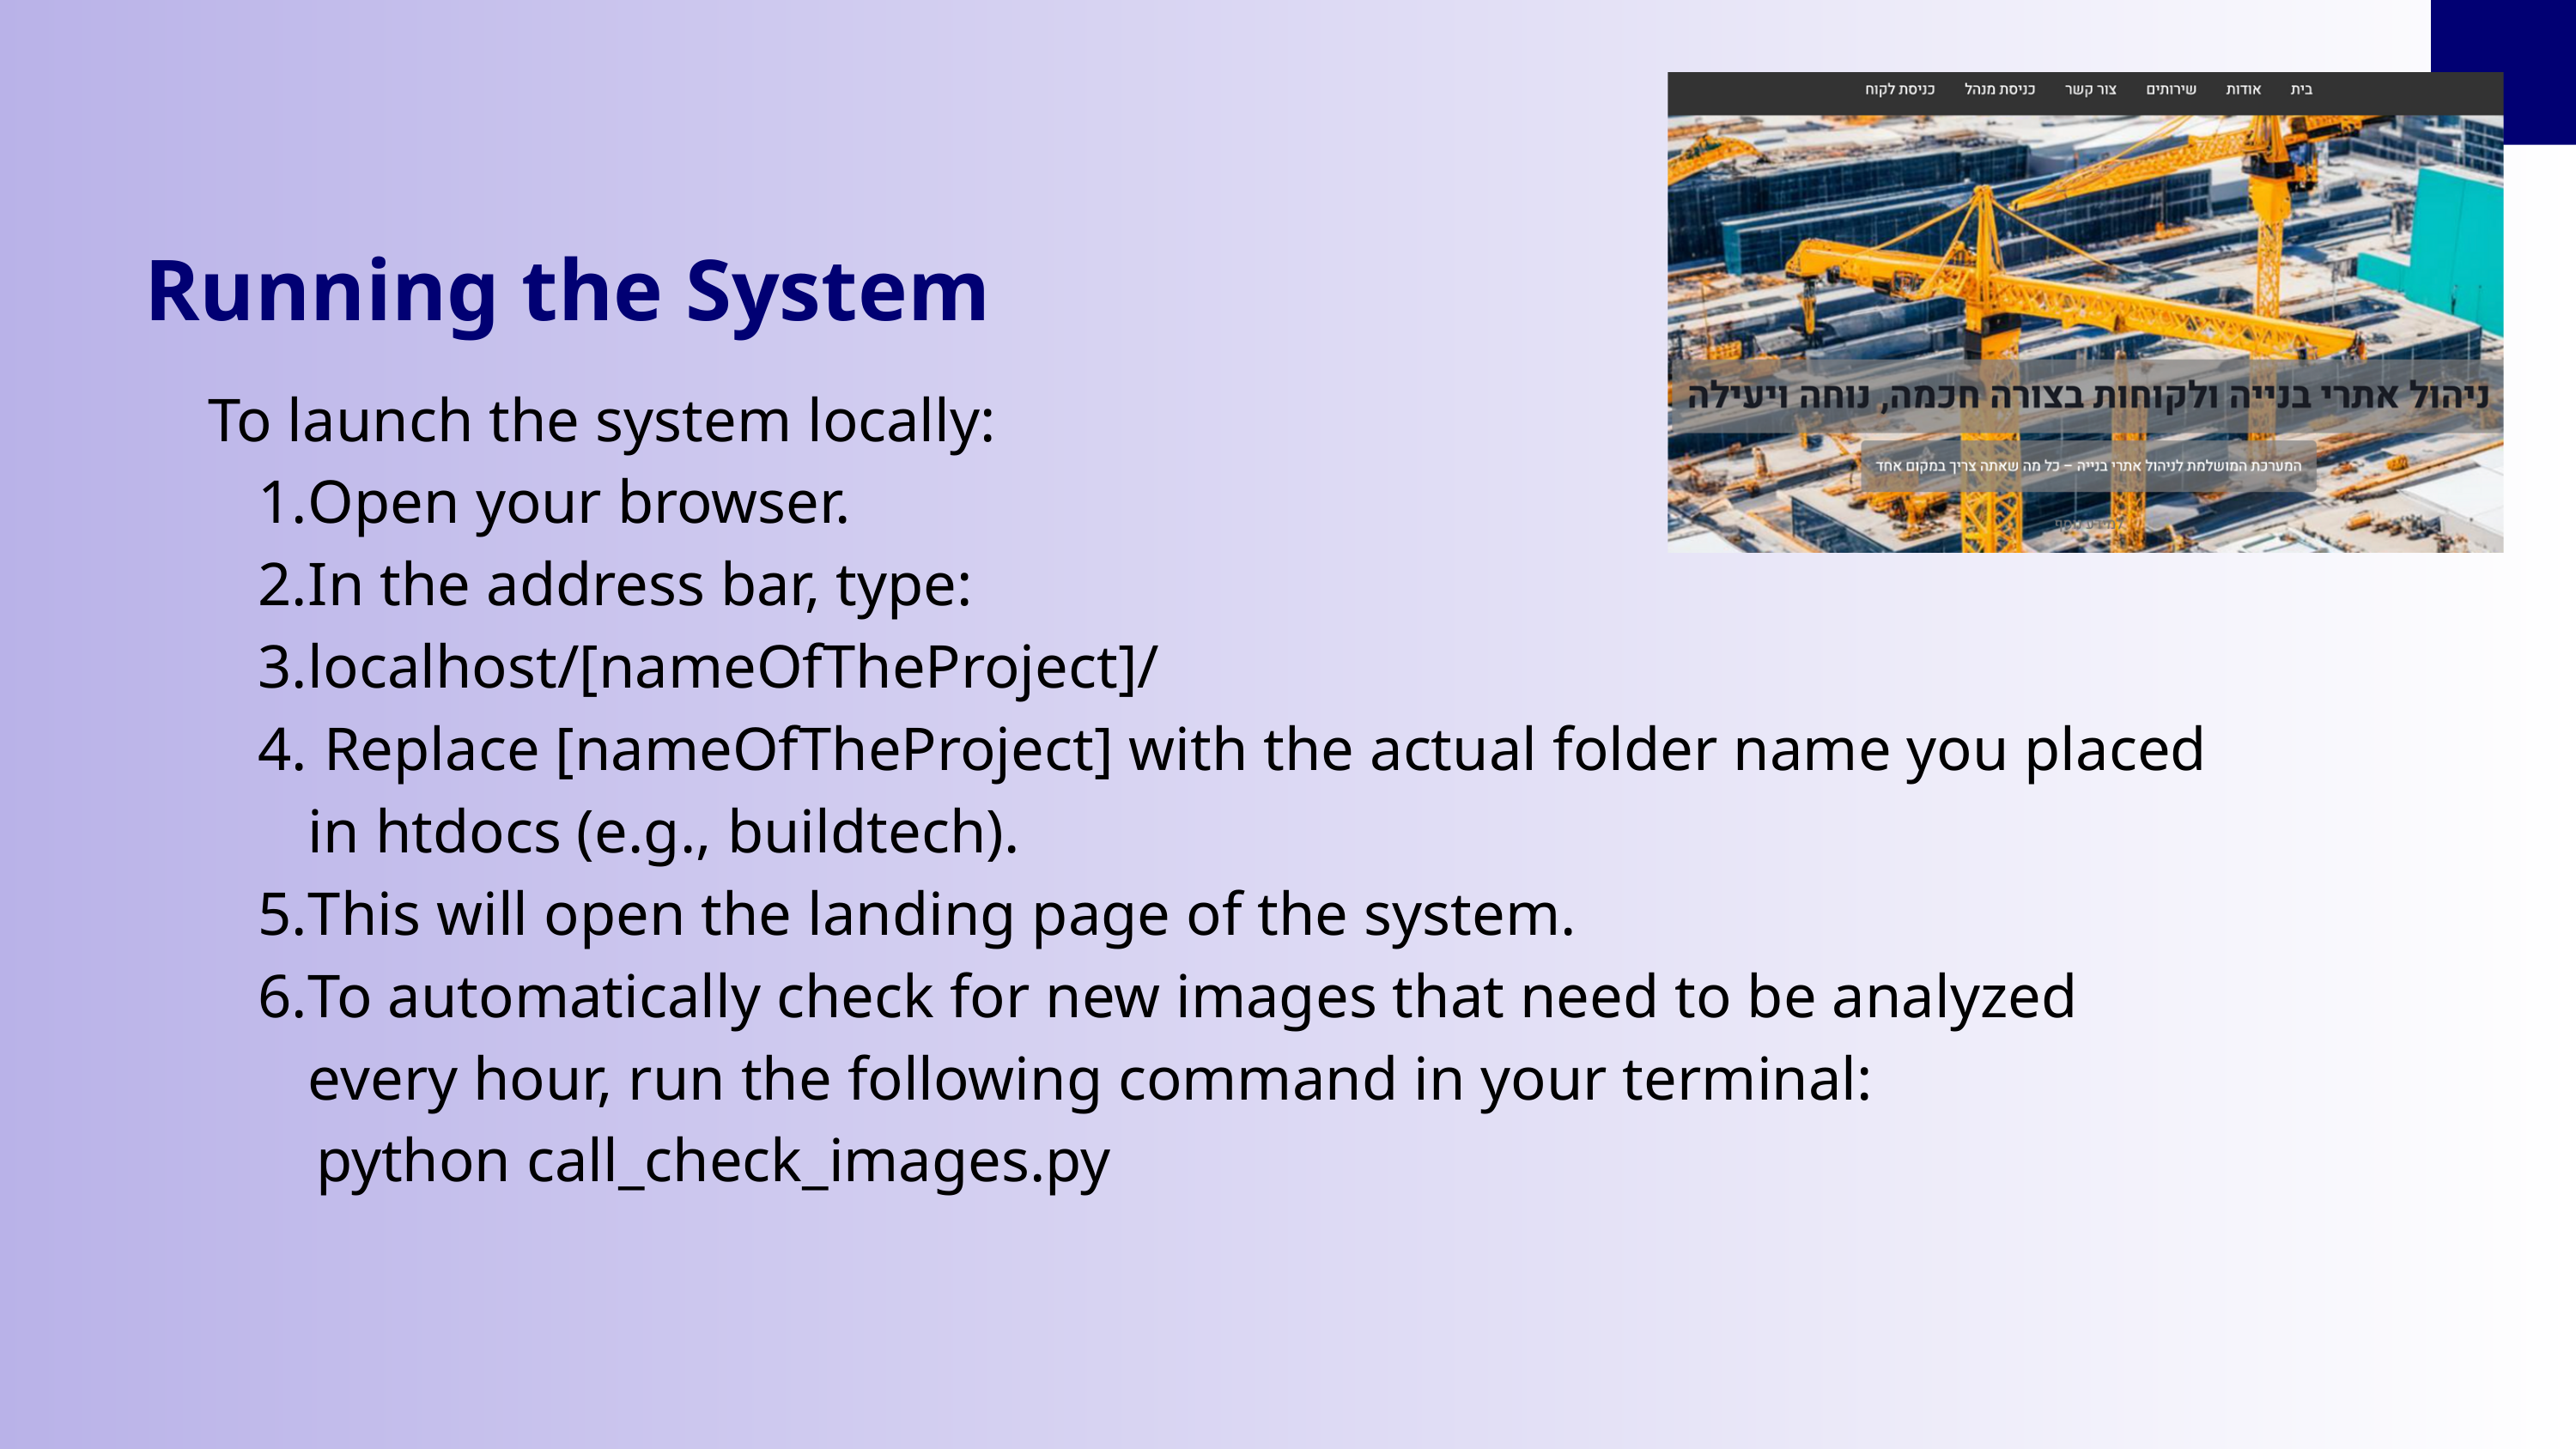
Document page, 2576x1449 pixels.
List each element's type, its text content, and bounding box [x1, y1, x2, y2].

text_box Running the System [144, 245, 1929, 338]
text_box To launch the system locally: Open your browser. In the address bar, type: localhost/[nameOfTheProject]/ Replace [nameOfTheProject] with the actual folder name you placed in htdocs (e.g., buildtech). This will open the landing page of the system. To automatically check for new images that need to be analyzed every hour, run the following command in your terminal: python call_check_images.py [208, 371, 2236, 1194]
text_box [2431, 0, 2576, 145]
text_box [1668, 72, 2504, 553]
